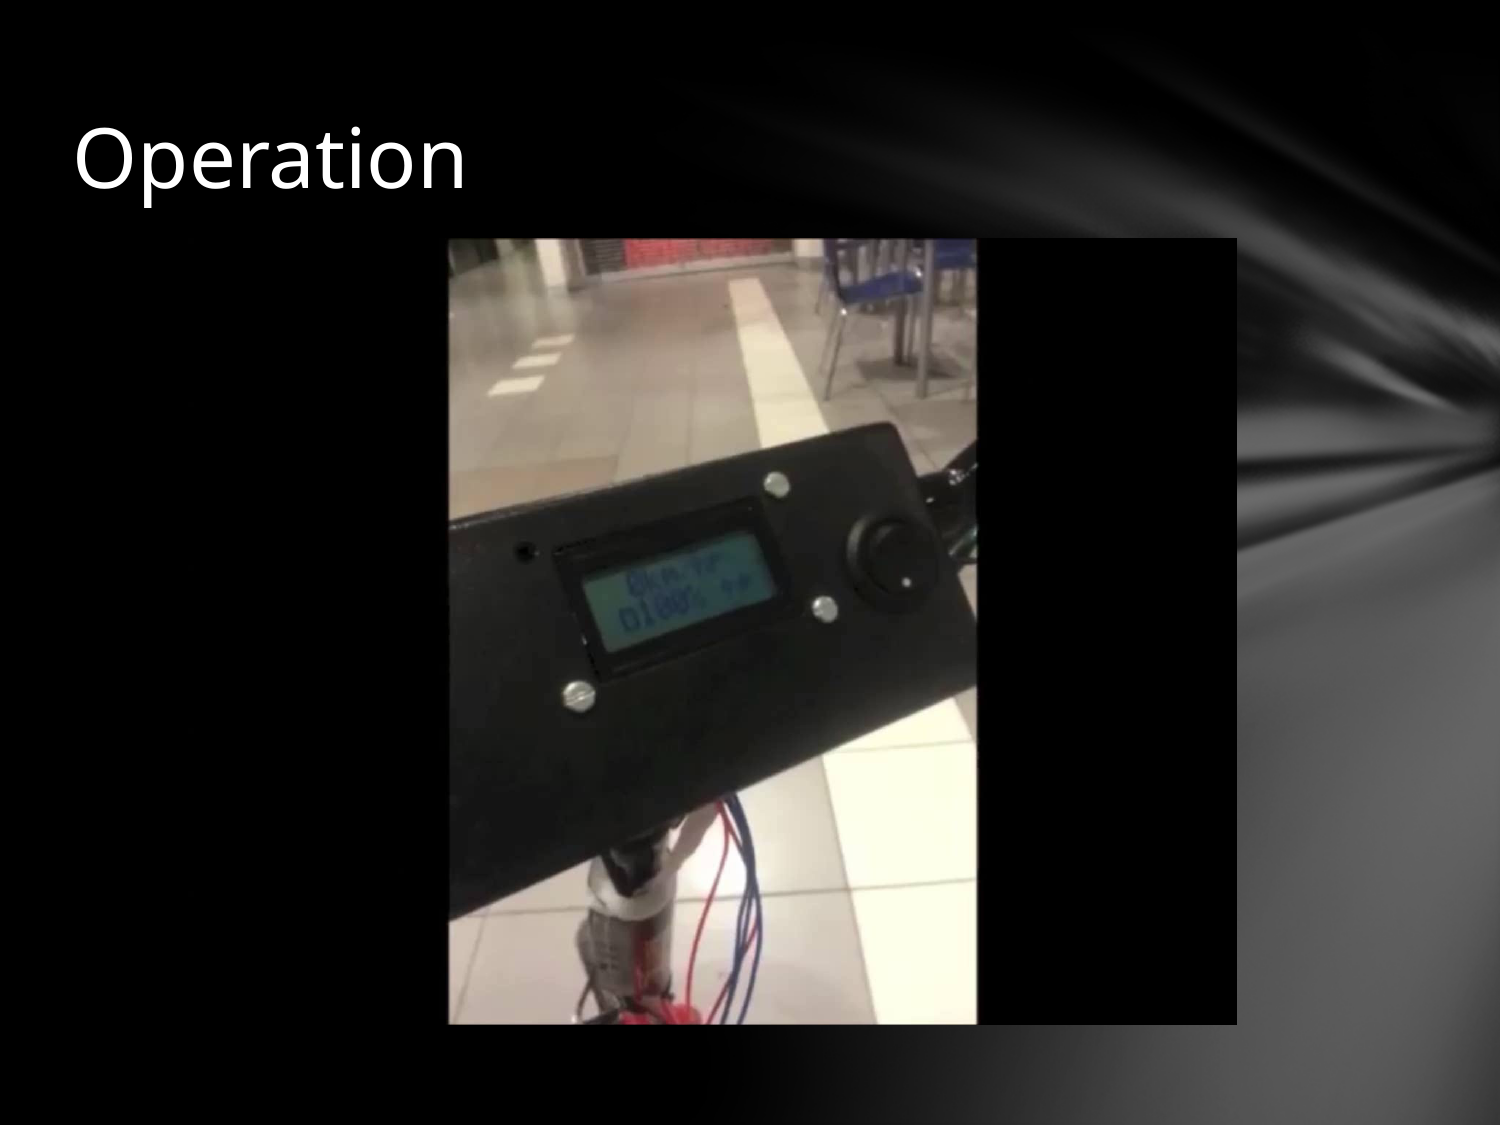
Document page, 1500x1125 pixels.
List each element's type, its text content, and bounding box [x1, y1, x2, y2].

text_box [187, 237, 1238, 1026]
title Operation [57, 37, 1318, 213]
